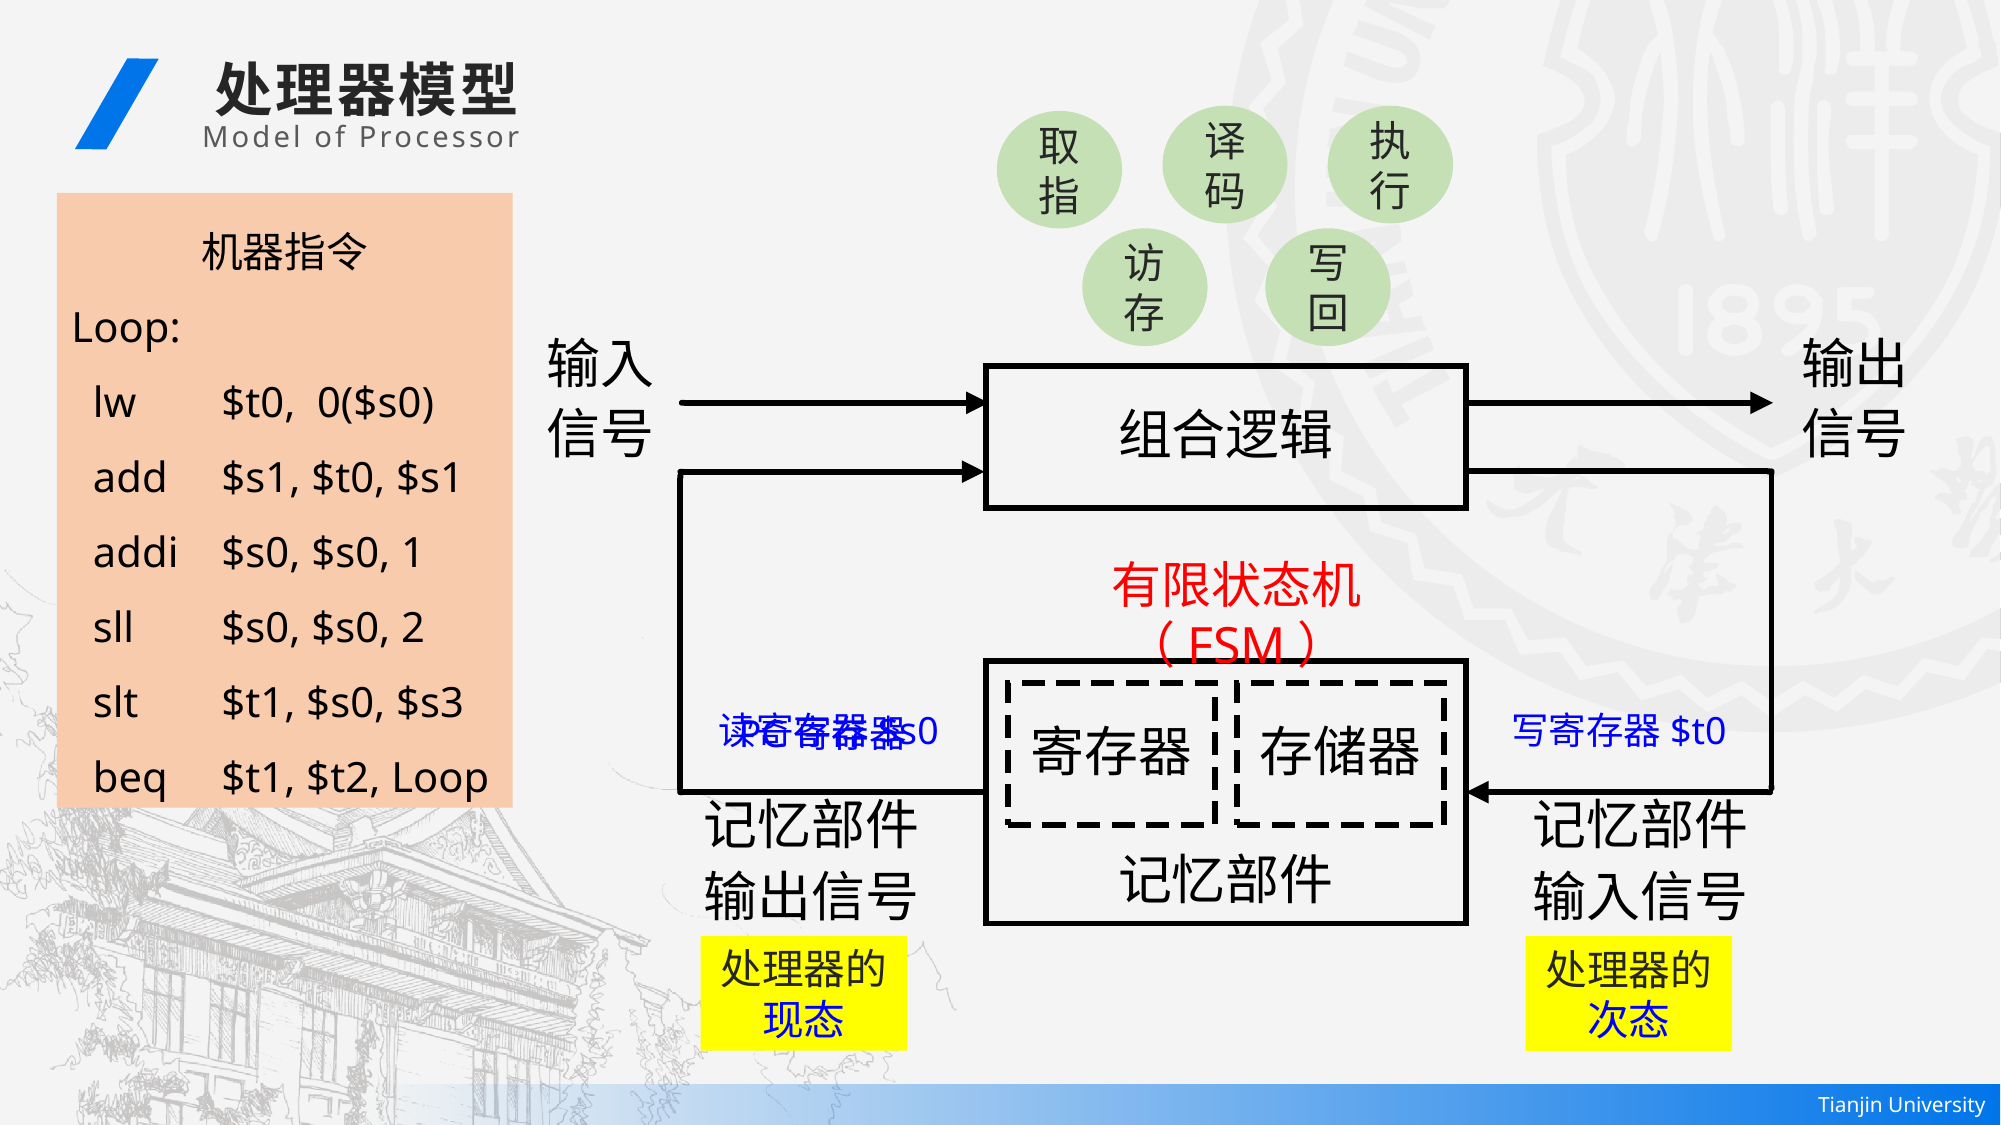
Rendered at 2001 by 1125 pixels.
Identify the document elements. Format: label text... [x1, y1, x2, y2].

text_box 译码 [1161, 104, 1289, 225]
text_box 访存 [1081, 227, 1209, 318]
picture [514, 318, 1938, 954]
text_box 取指 [995, 109, 1124, 230]
text_box 机器指令 Loop: lw $t0, 0($s0) add $s1, $t0, $s1 addi $s0, $s0, 1 sll $s0, $s0, 2 slt $t1, $s0, $s3 beq $t1, $t2, Loop [56, 192, 513, 808]
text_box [104, 45, 597, 162]
text_box [74, 98, 104, 150]
text_box 写回 [1264, 227, 1392, 318]
text_box 处理器的现态 [700, 954, 908, 1051]
text_box 执行 [1326, 104, 1455, 225]
text_box 处理器的次态 [1525, 954, 1733, 1051]
